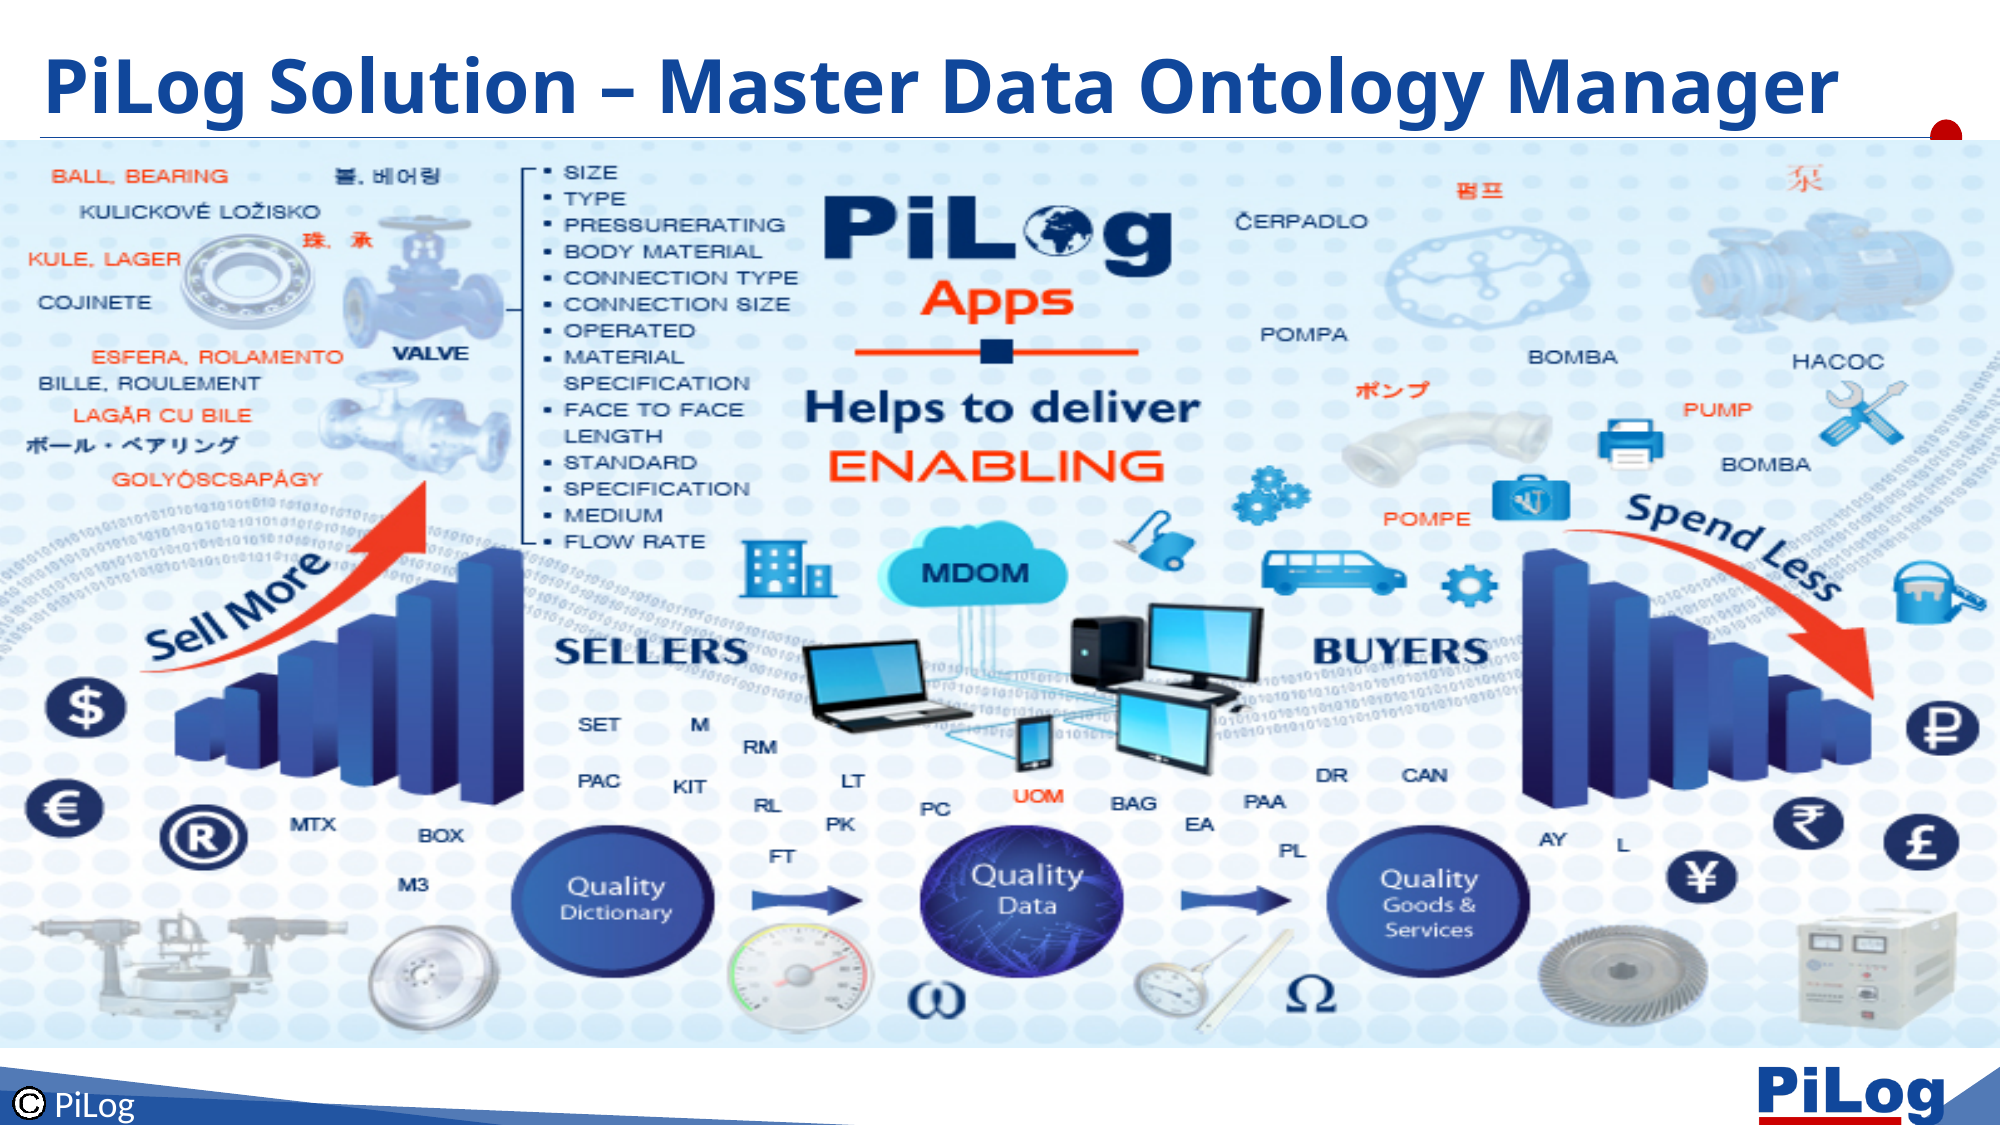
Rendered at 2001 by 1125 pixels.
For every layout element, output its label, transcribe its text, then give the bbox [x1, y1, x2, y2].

text_box PiLog Solution – Master Data Ontology Manager [28, 45, 1897, 136]
picture [0, 140, 2000, 1125]
picture [12, 1086, 39, 1120]
text_box PiLog 22-12-2025 [39, 1072, 322, 1125]
